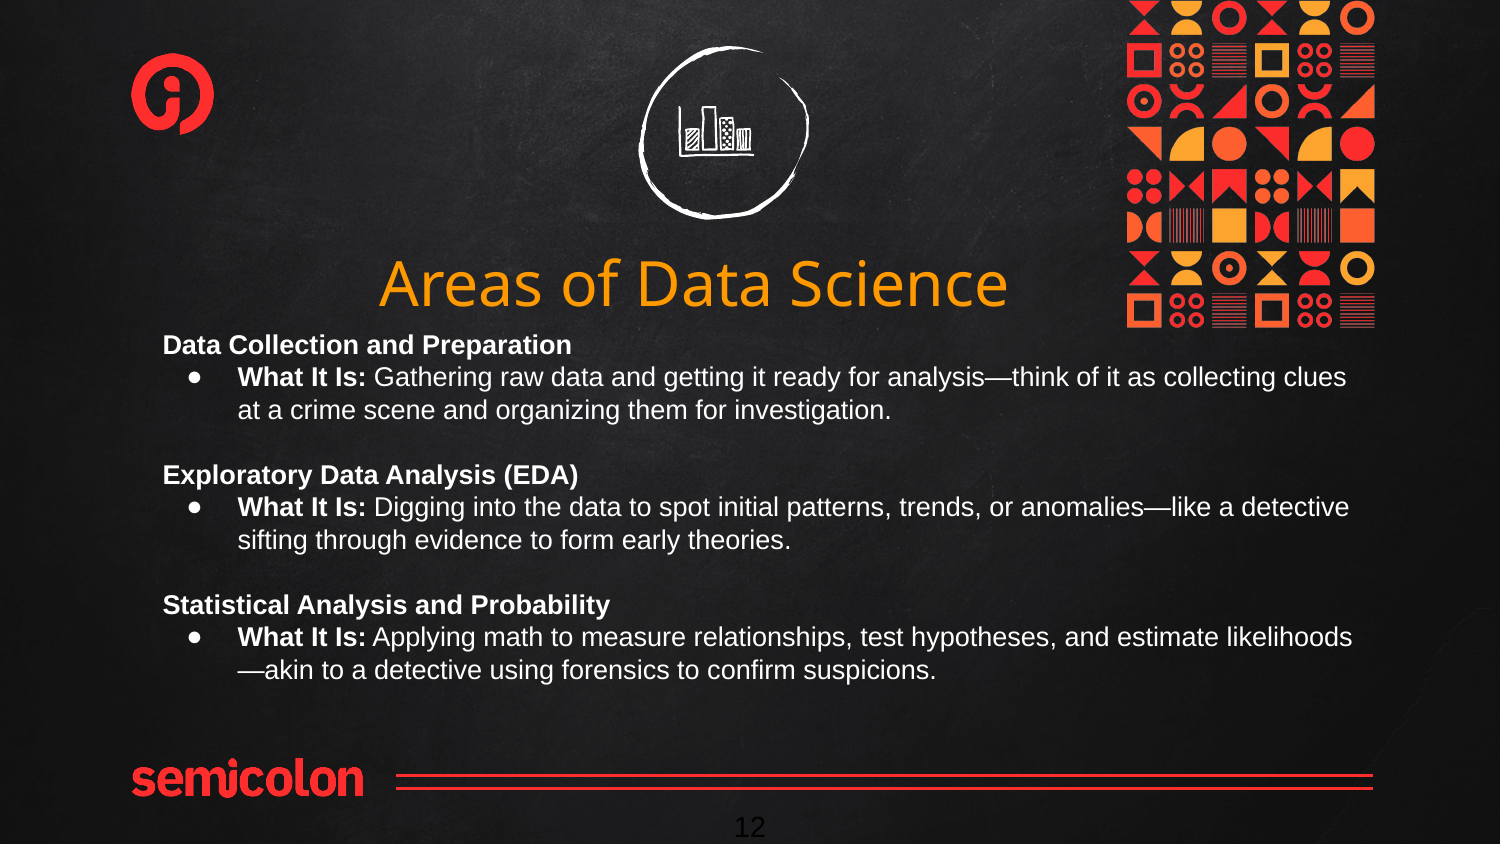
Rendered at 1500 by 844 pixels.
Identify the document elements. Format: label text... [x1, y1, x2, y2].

text_box [638, 85, 809, 220]
text_box [678, 106, 755, 157]
text_box Data Collection and Preparation What It Is: Gathering raw data and getting it ready for analysis—think of it as collecting clues at a crime scene and organizing them for investigation. Exploratory Data Analysis (EDA) What It Is: Digging into the data to spot initial patterns, trends, or anomalies—like a detective sifting through evidence to form early theories. Statistical Analysis and Probability What It Is: Applying math to measure relationships, test hypotheses, and estimate likelihoods—akin to a detective using forensics to confirm suspicions. [147, 312, 1378, 738]
text_box Areas of Data Science [364, 228, 1072, 320]
slide_number ‹#› [705, 792, 795, 844]
picture [0, 0, 1500, 844]
title [659, 8, 841, 127]
